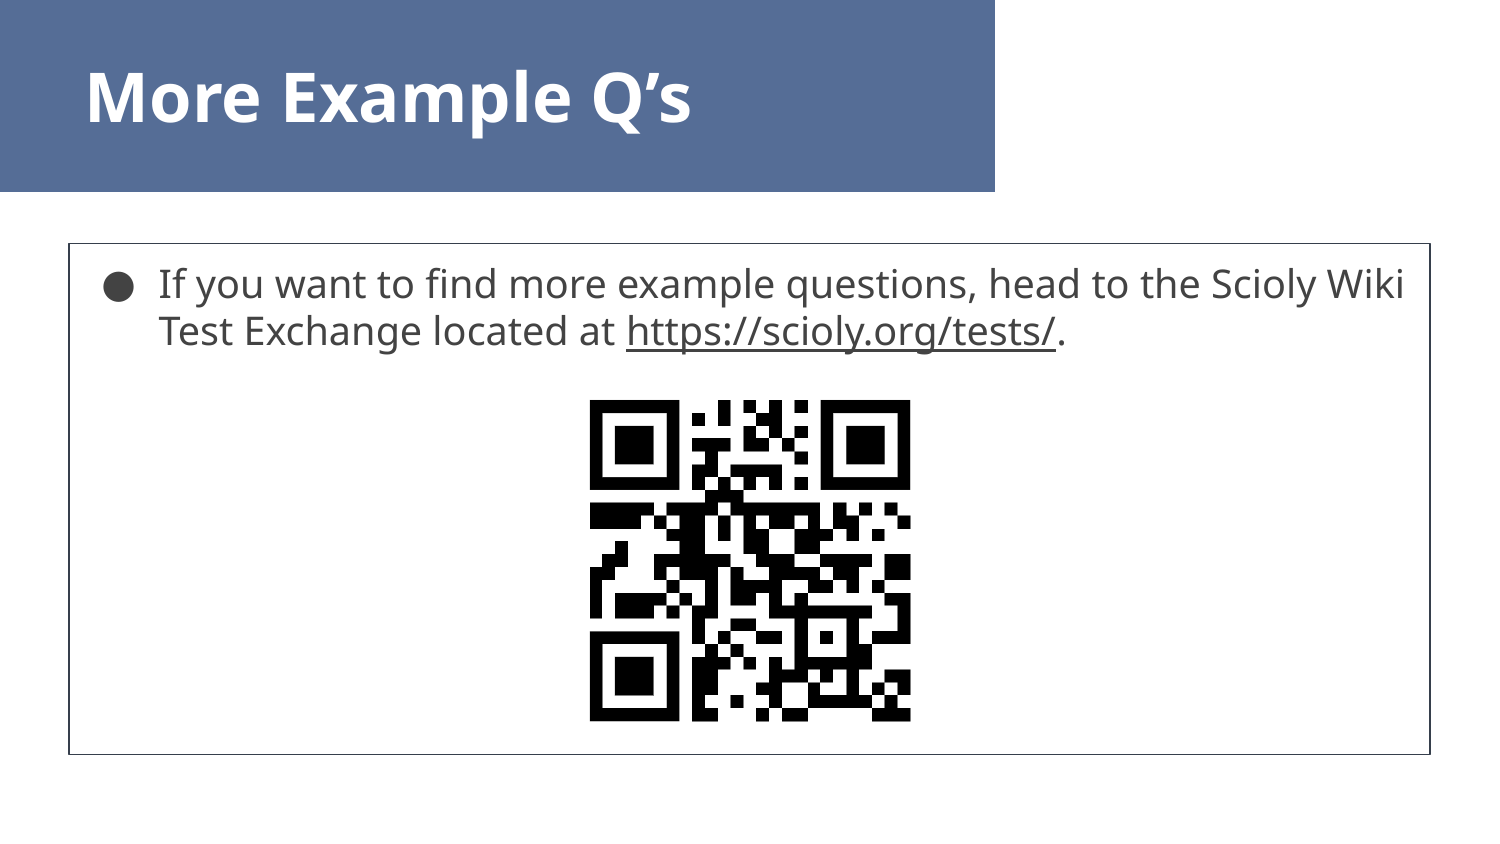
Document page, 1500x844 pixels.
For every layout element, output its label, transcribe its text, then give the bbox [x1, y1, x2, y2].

text_box [0, 0, 995, 192]
text_box If you want to find more example questions, head to the Scioly Wiki Test Exchange located at https://scioly.org/tests/. [68, 243, 1431, 755]
title More Example Q’s [69, 39, 824, 211]
picture [576, 385, 922, 731]
